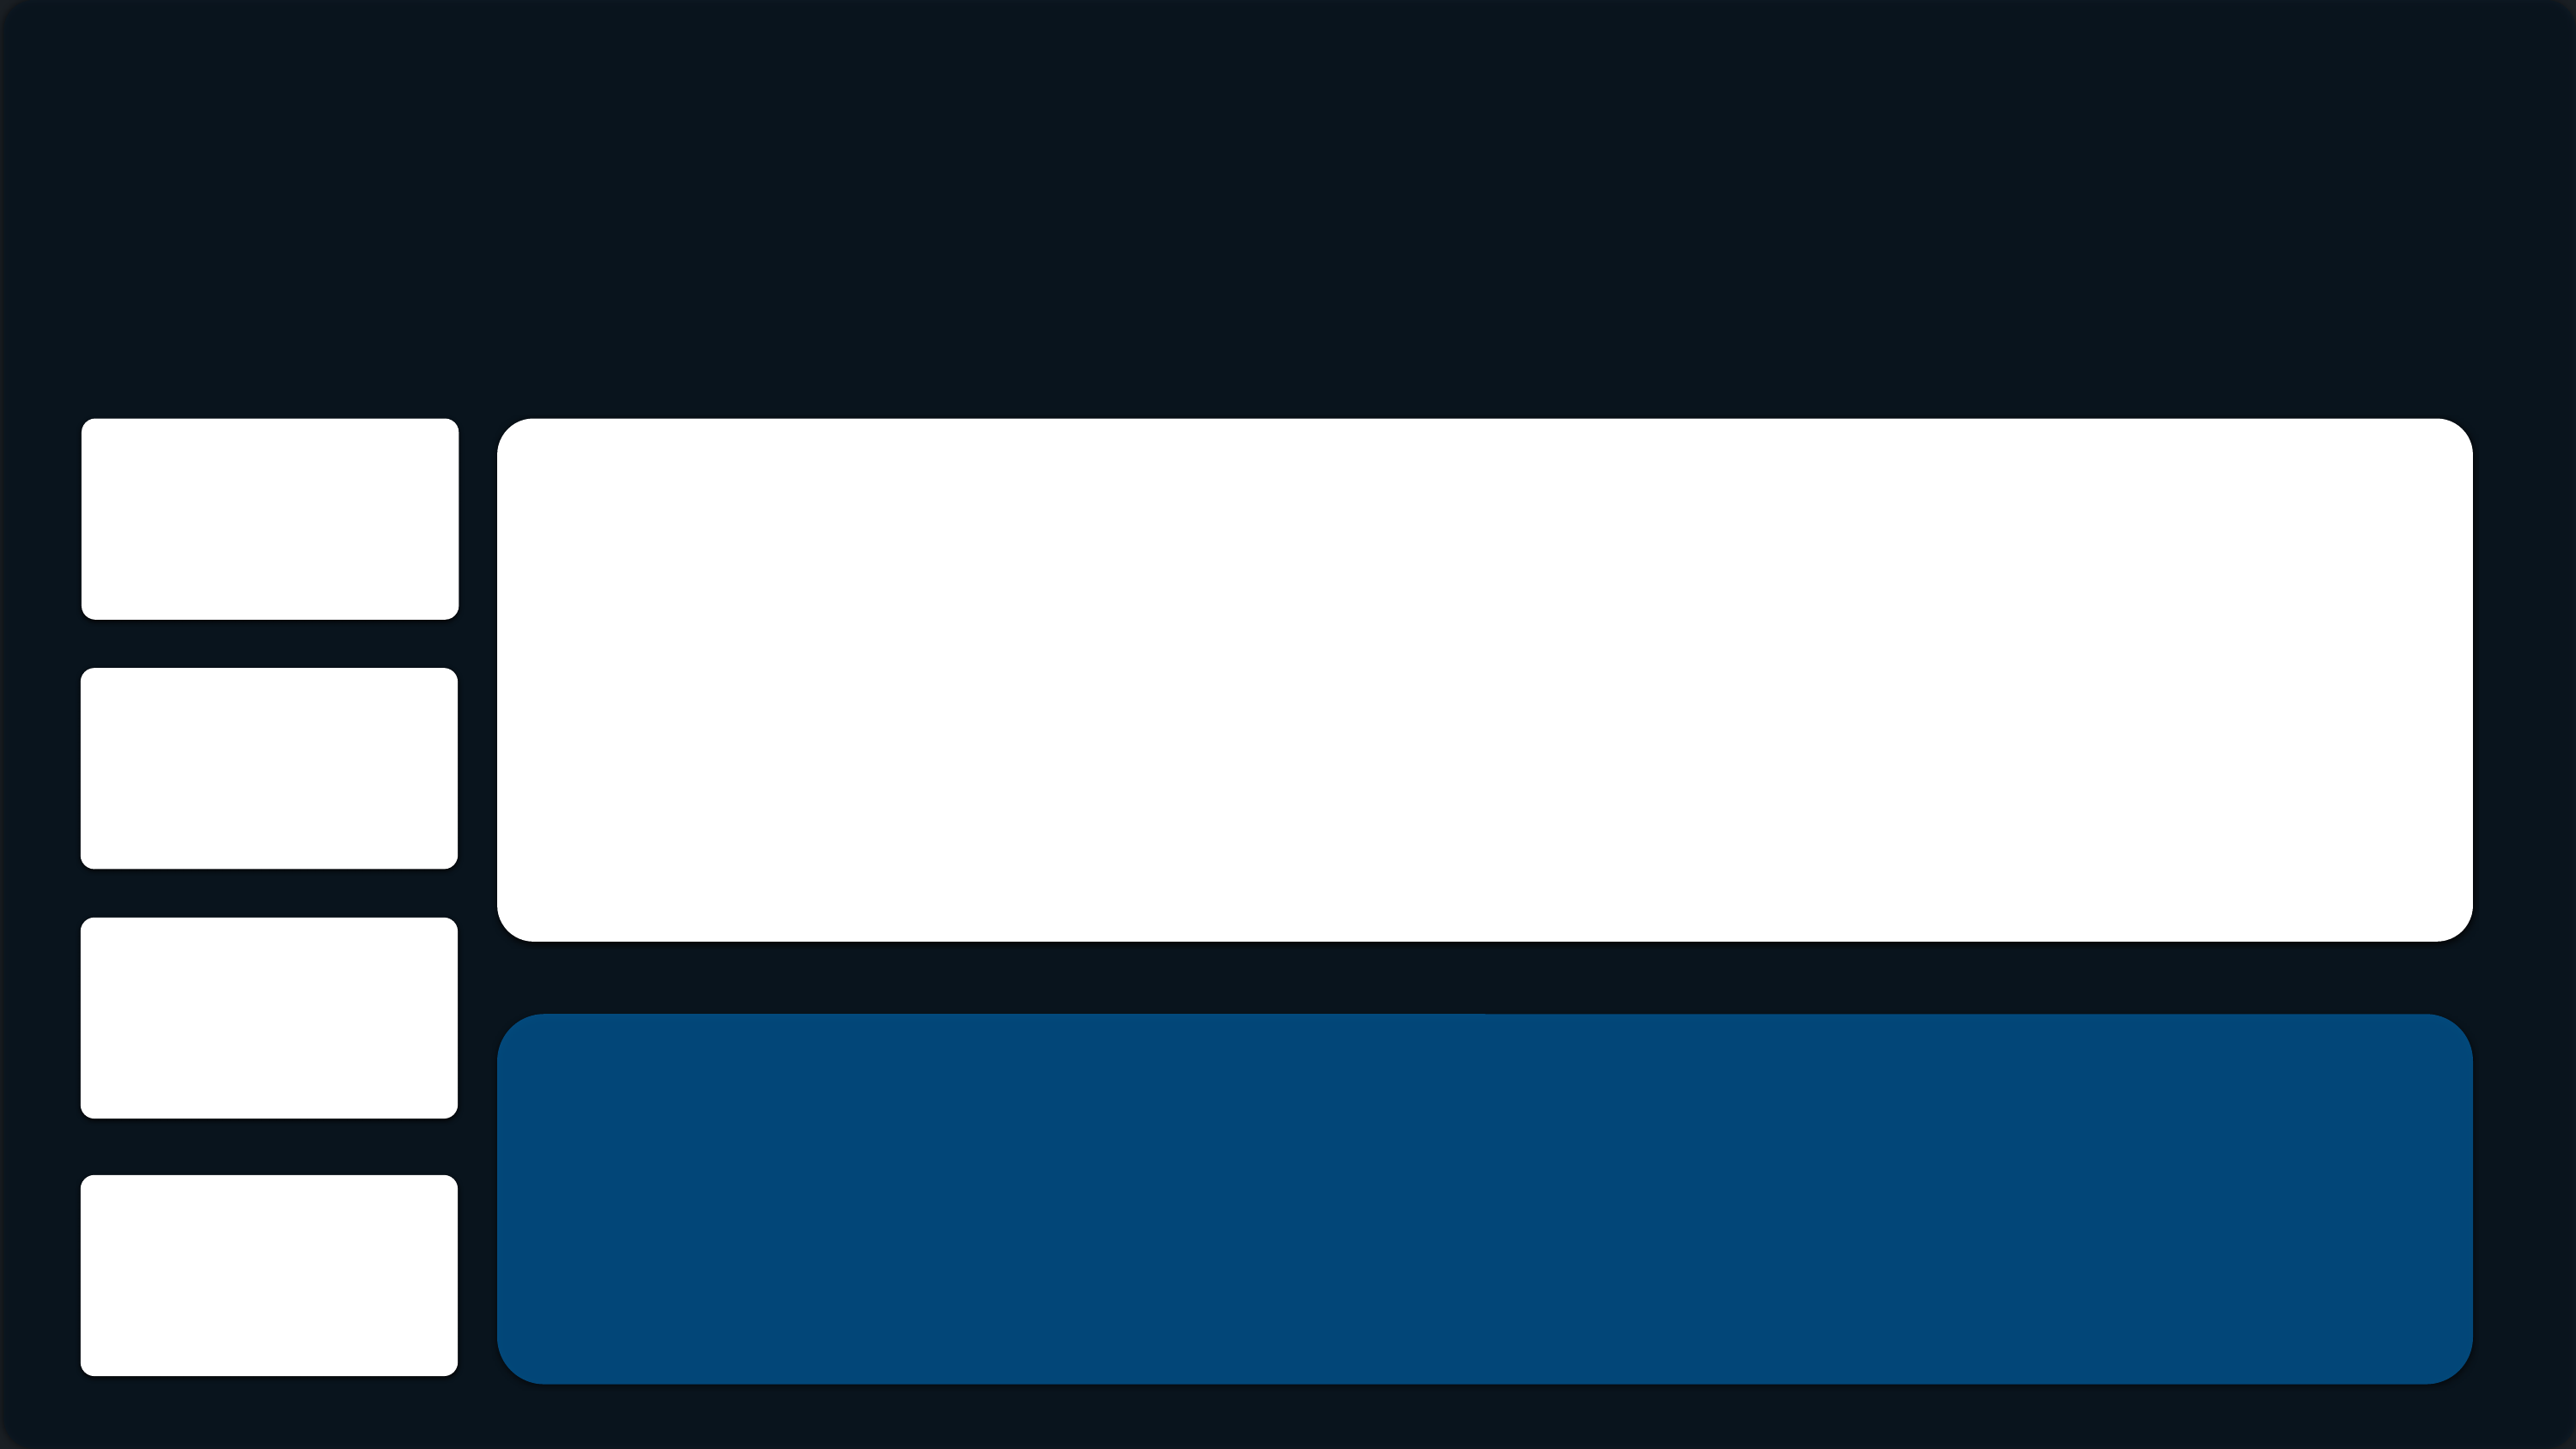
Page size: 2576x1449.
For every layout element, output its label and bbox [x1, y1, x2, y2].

text_box [79, 667, 459, 870]
text_box [496, 1013, 2475, 1385]
text_box [80, 417, 460, 621]
text_box [3, 0, 2576, 1449]
text_box [79, 1173, 459, 1378]
text_box [496, 417, 2475, 943]
text_box [79, 916, 459, 1120]
